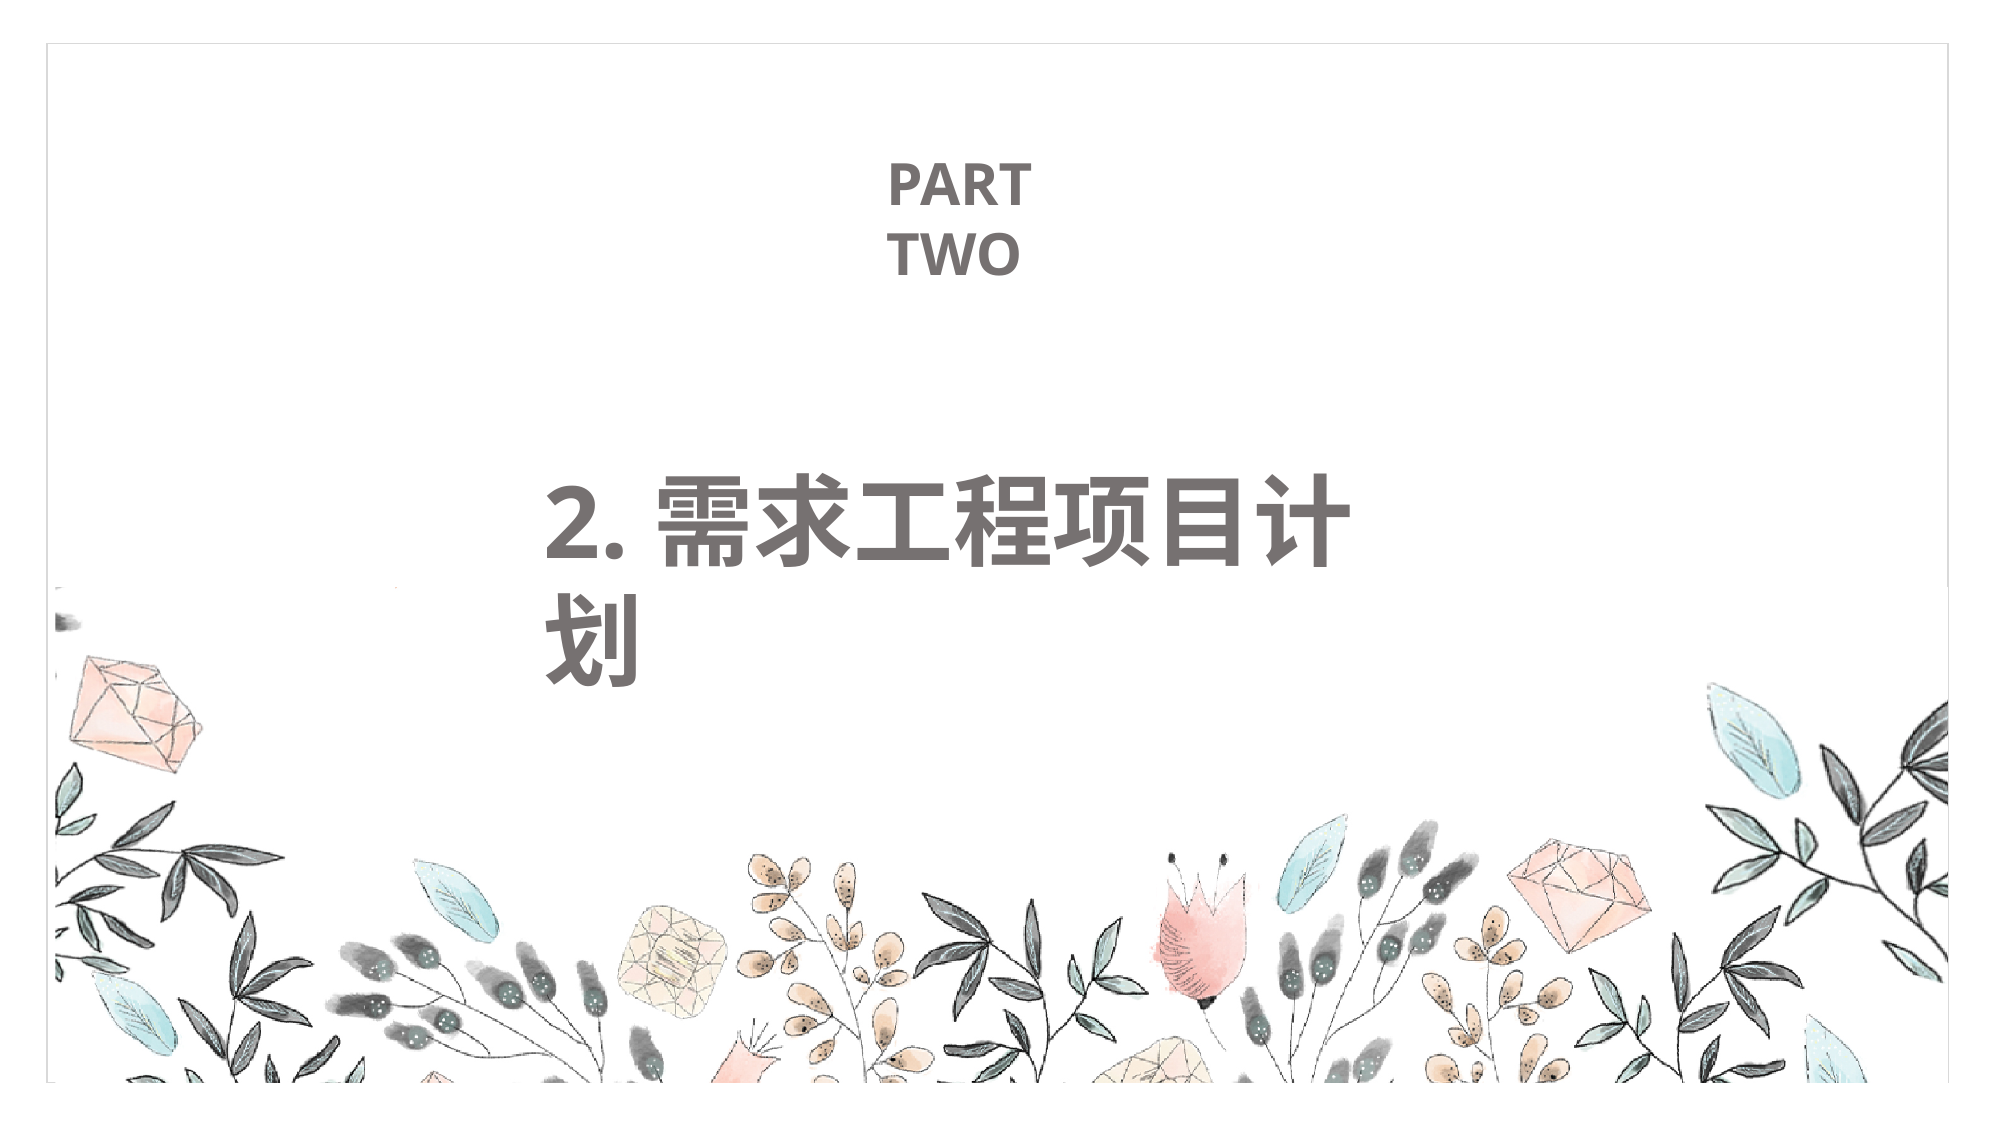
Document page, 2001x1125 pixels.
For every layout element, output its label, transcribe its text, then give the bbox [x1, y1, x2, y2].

text_box PART TWO [871, 140, 1191, 295]
text_box [46, 42, 1949, 1084]
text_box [55, 587, 1948, 1083]
text_box 2.需求工程项目计划 [528, 451, 1467, 587]
